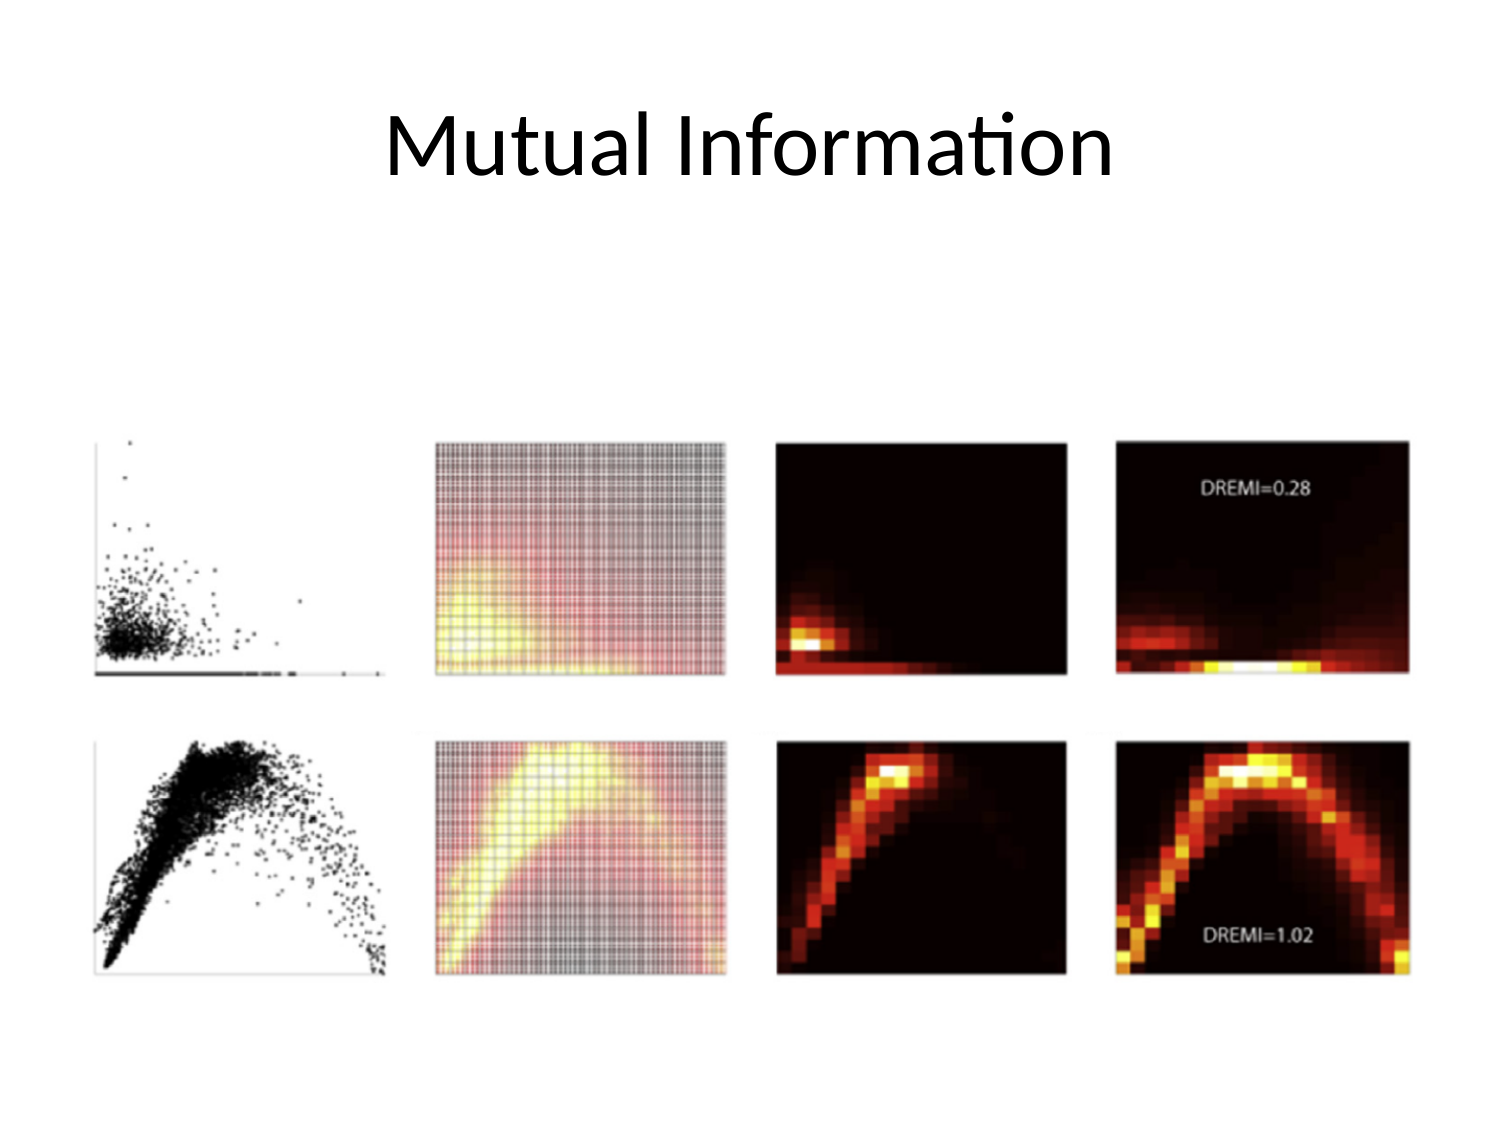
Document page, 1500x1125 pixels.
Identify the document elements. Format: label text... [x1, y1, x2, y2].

title Mutual Information [75, 45, 1425, 233]
picture [79, 429, 1420, 695]
picture [83, 730, 1422, 987]
